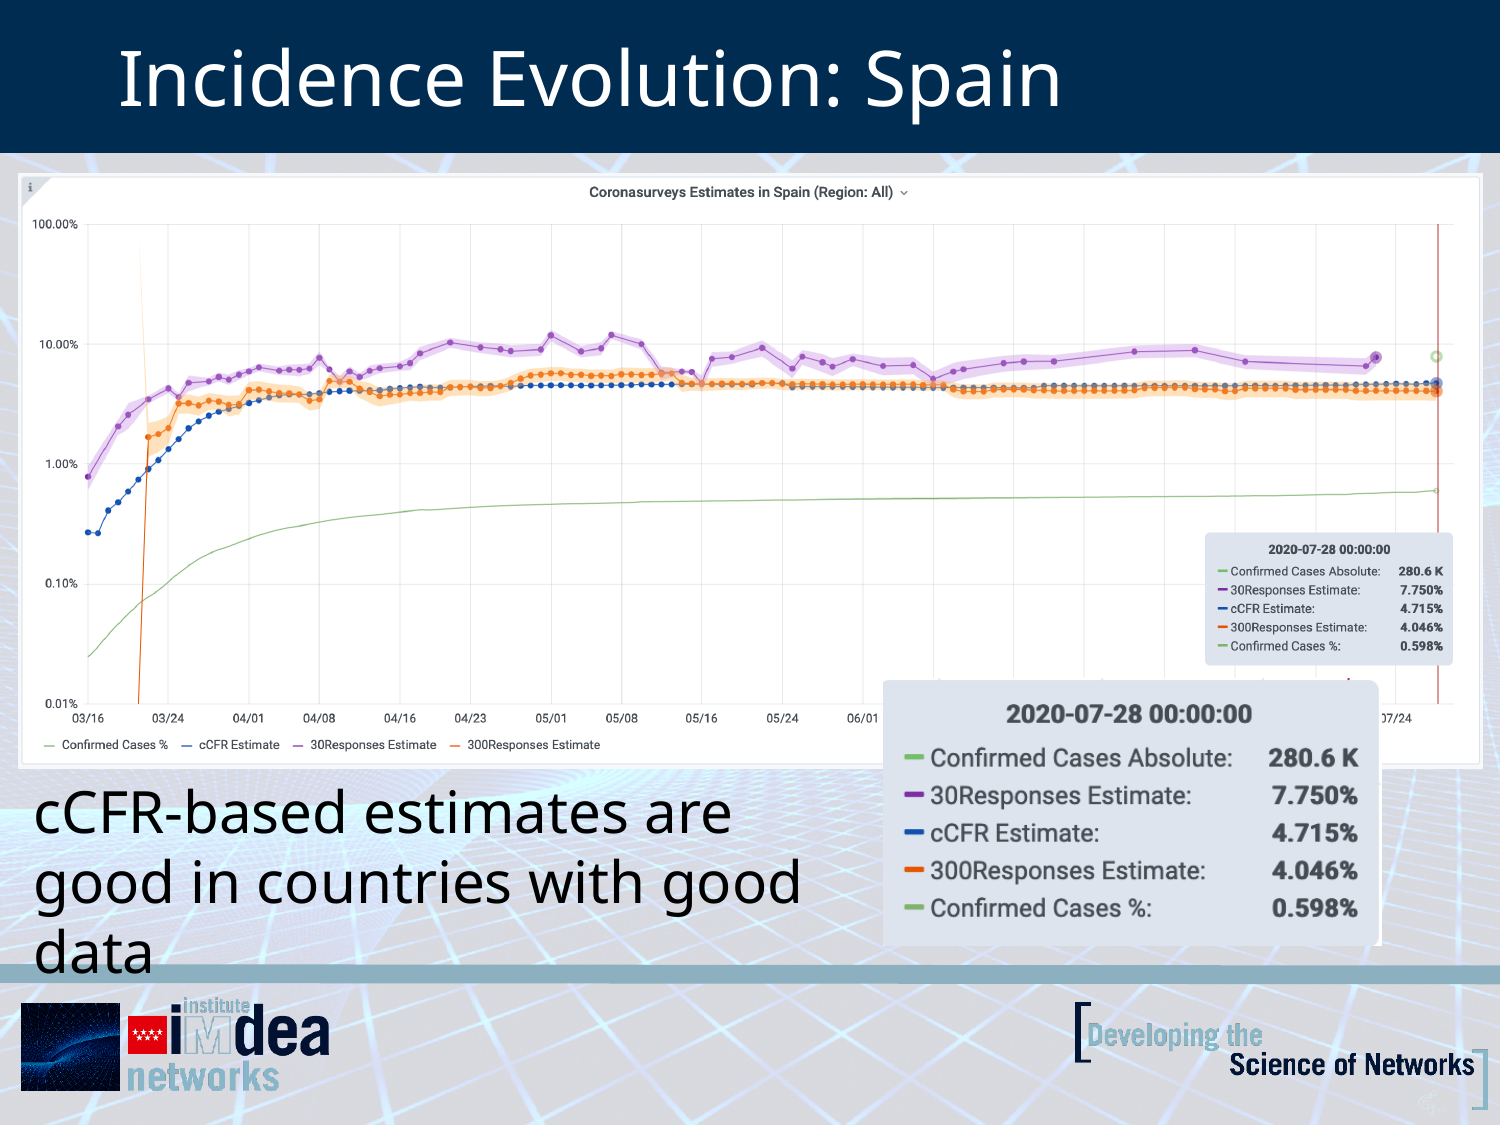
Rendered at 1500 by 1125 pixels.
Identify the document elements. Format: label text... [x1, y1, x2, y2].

picture [21, 1003, 120, 1091]
picture [1075, 1002, 1488, 1110]
text_box cCFR-based estimates are good in countries with good data [18, 769, 869, 993]
title Incidence Evolution: Spain [103, 31, 1442, 131]
picture [128, 997, 329, 1091]
picture [18, 173, 1483, 946]
